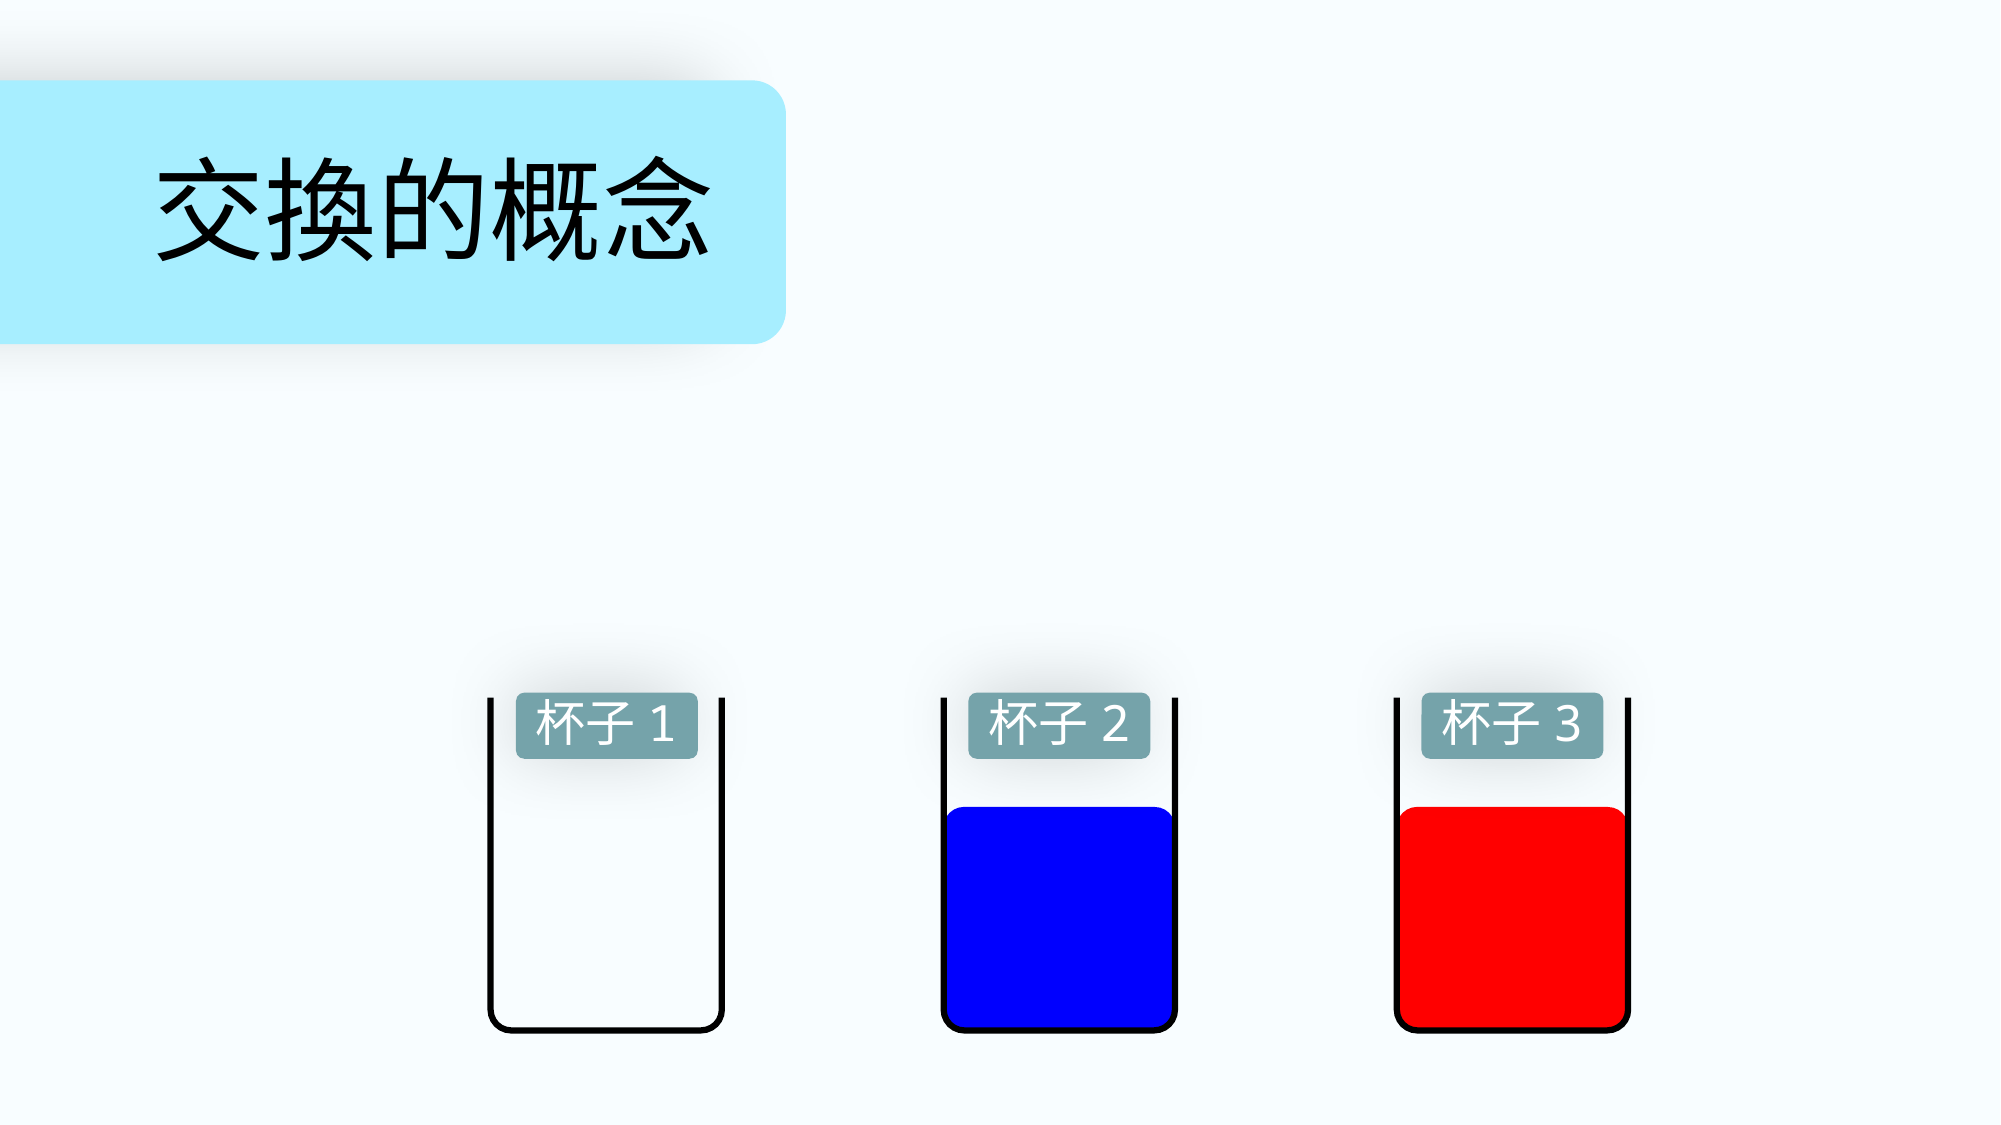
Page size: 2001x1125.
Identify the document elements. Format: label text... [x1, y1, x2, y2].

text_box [1362, 656, 1663, 1031]
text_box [909, 656, 1210, 1031]
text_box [456, 656, 757, 1031]
title 交換的概念 [137, 107, 1863, 325]
text_box [0, 79, 787, 346]
